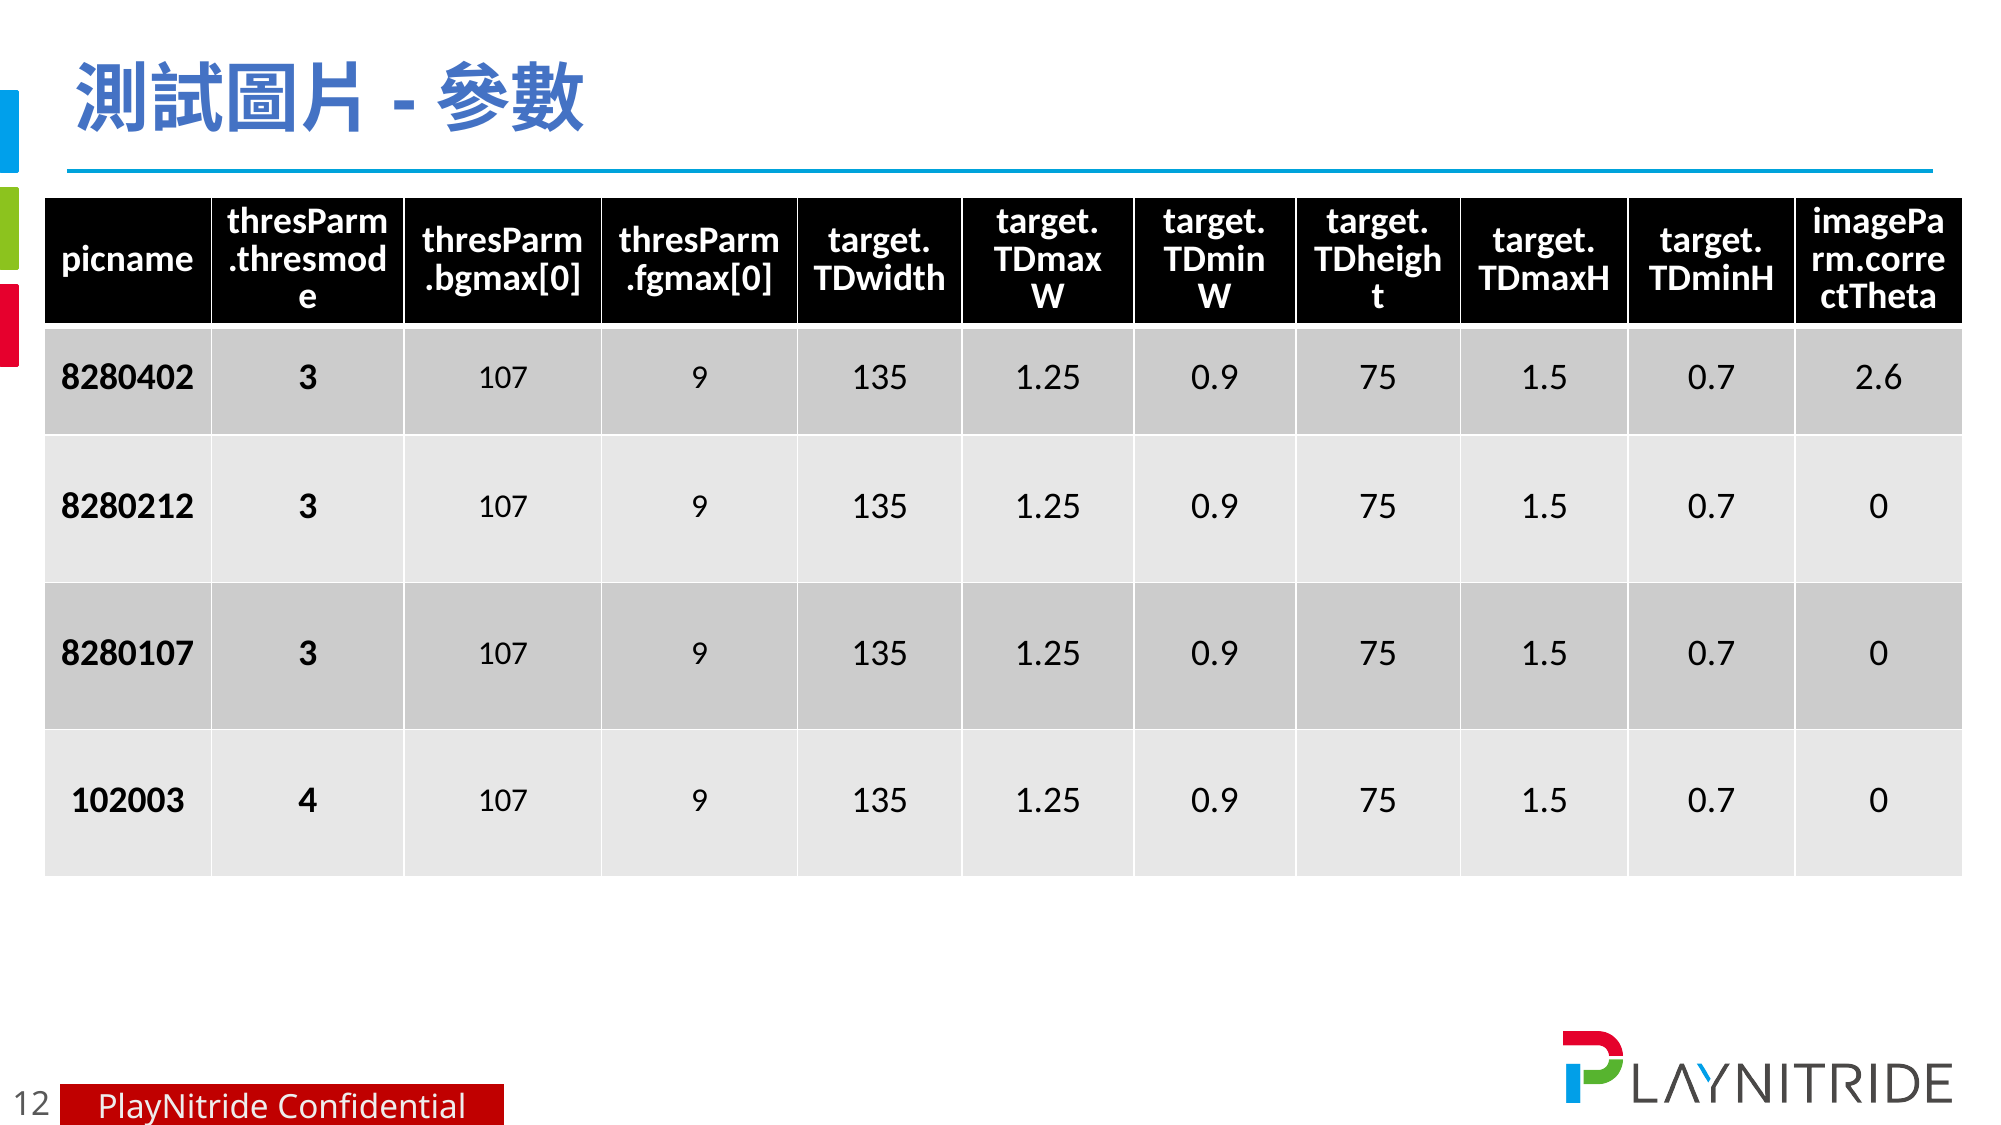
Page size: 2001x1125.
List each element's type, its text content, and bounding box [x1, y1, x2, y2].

table_header target. TDwidth [798, 198, 961, 323]
table_cell 0.7 [1629, 730, 1794, 876]
table_cell 107 [405, 583, 601, 729]
table_cell 0 [1796, 436, 1962, 582]
table_cell 107 [405, 436, 601, 582]
table_cell 1.25 [963, 583, 1133, 729]
table_header target. TDminW [1135, 198, 1295, 323]
table_cell 0 [1796, 730, 1962, 876]
table_header target. TDheight [1297, 198, 1460, 323]
table_cell 1.5 [1461, 436, 1627, 582]
table_cell 0.7 [1629, 329, 1794, 434]
table_cell 0.7 [1629, 583, 1794, 729]
table_header target. TDmaxW [963, 198, 1133, 323]
picture [1563, 1031, 1952, 1103]
table_cell 107 [405, 730, 601, 876]
table_cell 0 [1796, 583, 1962, 729]
table_header thresParm.bgmax[0] [405, 198, 601, 323]
table_cell 1.25 [963, 329, 1133, 434]
table_header target. TDminH [1629, 198, 1794, 323]
table_cell 1.25 [963, 730, 1133, 876]
table_cell 107 [405, 329, 601, 434]
table_cell 75 [1297, 583, 1460, 729]
table_cell 8280212 [45, 436, 211, 582]
table_cell 0.9 [1135, 730, 1295, 876]
table_header thresParm.fgmax[0] [602, 198, 797, 323]
table_cell 75 [1297, 730, 1460, 876]
table_cell 1.5 [1461, 329, 1627, 434]
table_cell 135 [798, 730, 961, 876]
table_cell 135 [798, 329, 961, 434]
table_cell 0.9 [1135, 583, 1295, 729]
table_cell 9 [602, 730, 797, 876]
table_cell 9 [602, 329, 797, 434]
table_cell 3 [212, 436, 403, 582]
table_cell 1.5 [1461, 730, 1627, 876]
table_header picname [45, 198, 211, 323]
table_cell 0.9 [1135, 329, 1295, 434]
table_cell 0.9 [1135, 436, 1295, 582]
table_cell 135 [798, 436, 961, 582]
table_cell 2.6 [1796, 329, 1962, 434]
table_cell 75 [1297, 329, 1460, 434]
table_cell 0.7 [1629, 436, 1794, 582]
table_cell 75 [1297, 436, 1460, 582]
table_cell 9 [602, 583, 797, 729]
title 測試圖片-參數 [59, 41, 1867, 162]
table_cell 1.5 [1461, 583, 1627, 729]
table_cell 3 [212, 329, 403, 434]
table_cell 1.25 [963, 436, 1133, 582]
table_cell 3 [212, 583, 403, 729]
table_cell 102003 [45, 730, 211, 876]
table_header thresParm.thresmode [212, 198, 403, 323]
table_cell 8280107 [45, 583, 211, 729]
table_header imageParm.correctTheta [1796, 198, 1962, 323]
table_cell 8280402 [45, 329, 211, 434]
table_header target. TDmaxH [1461, 198, 1627, 323]
table_cell 9 [602, 436, 797, 582]
table_cell 135 [798, 583, 961, 729]
table_cell 4 [212, 730, 403, 876]
